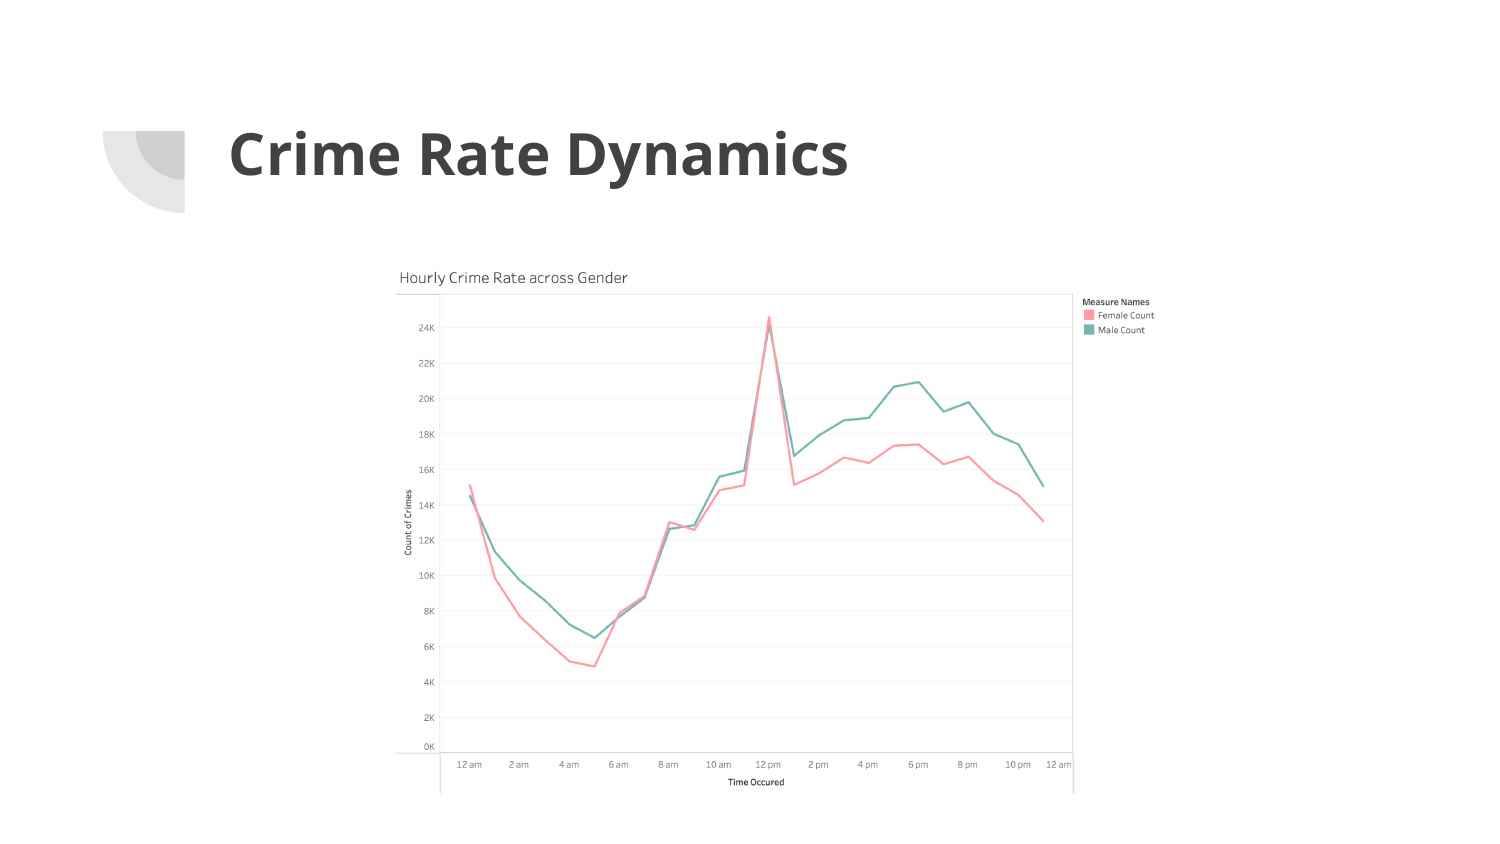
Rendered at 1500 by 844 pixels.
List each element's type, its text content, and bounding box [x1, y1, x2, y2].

picture [395, 261, 1186, 794]
title Crime Rate Dynamics [213, 98, 1368, 263]
